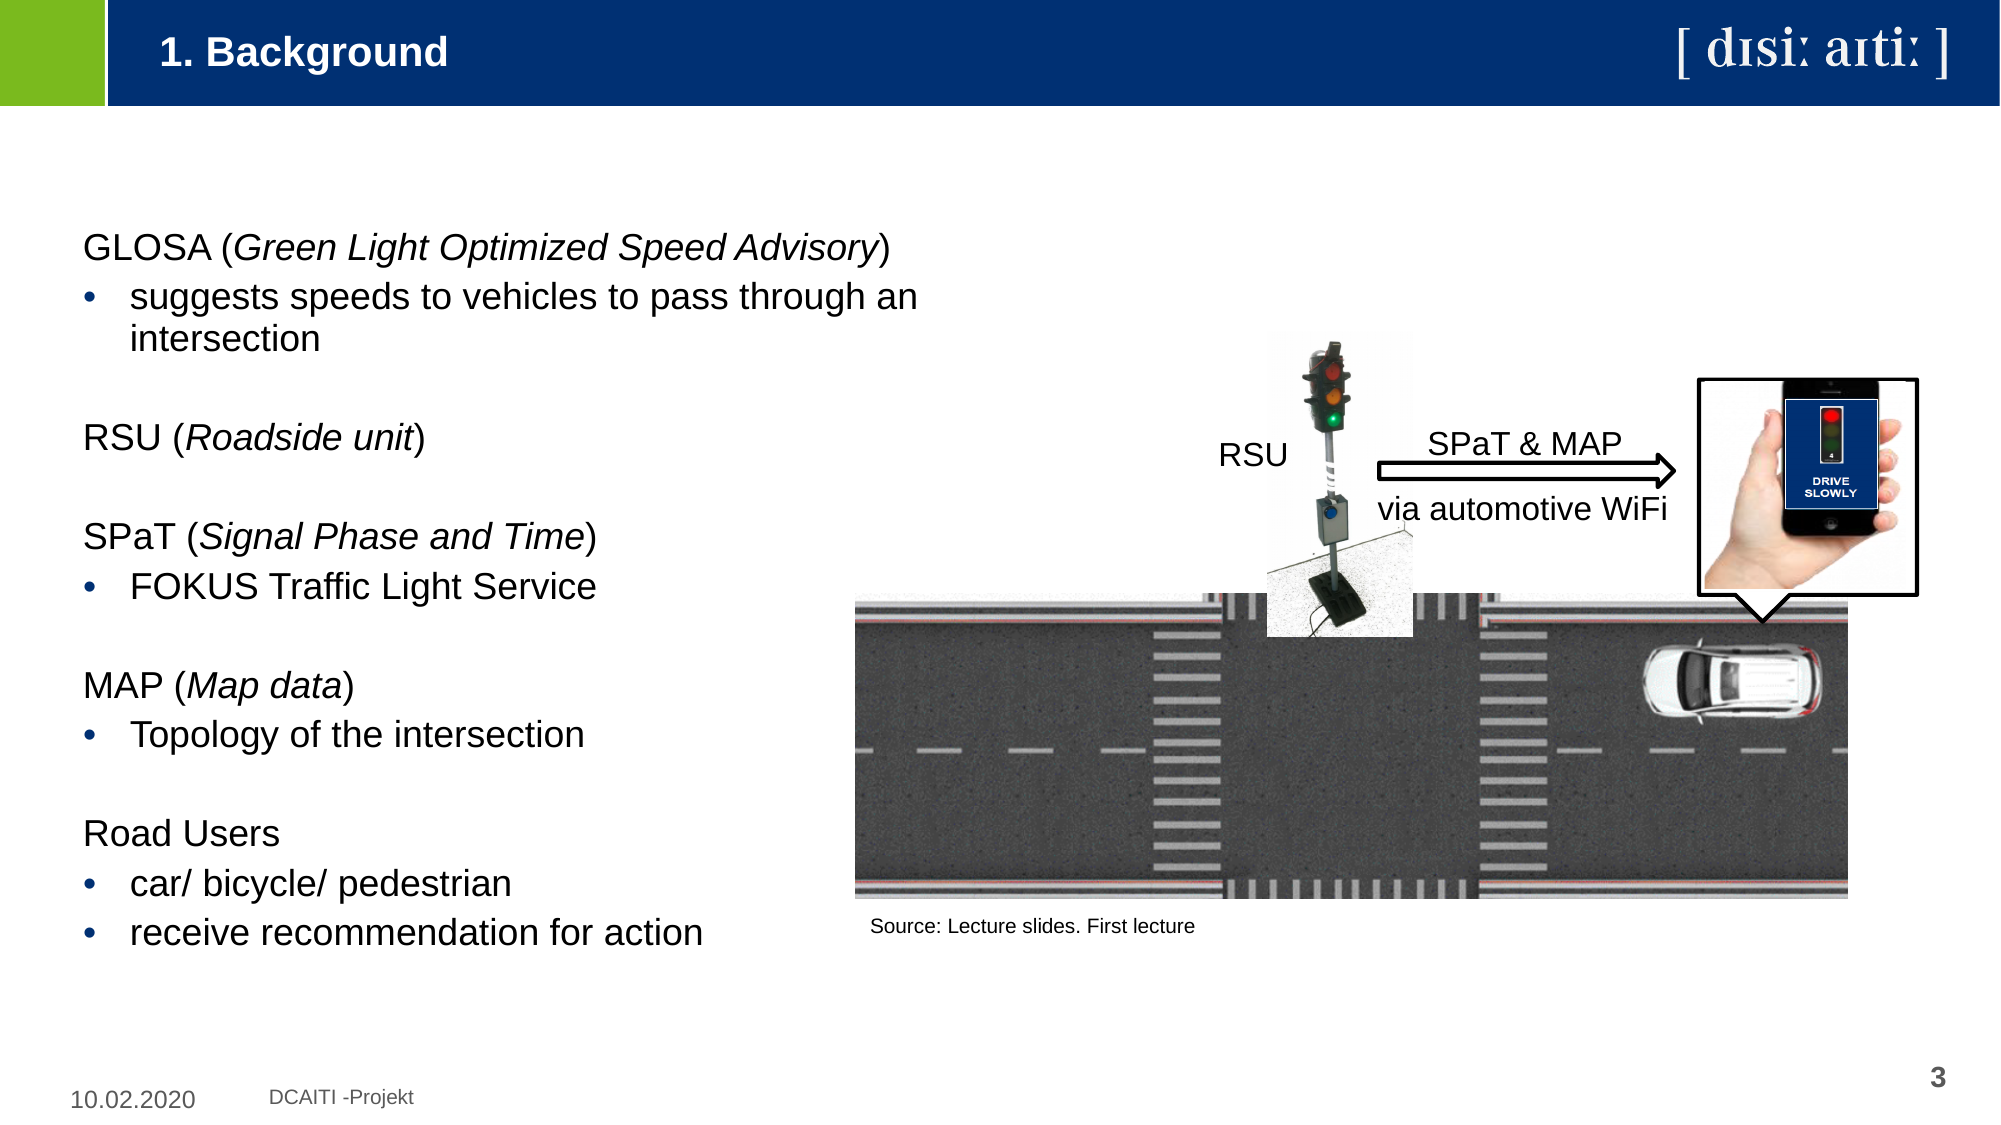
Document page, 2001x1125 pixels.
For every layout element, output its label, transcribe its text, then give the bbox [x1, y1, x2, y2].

text_box <number> [1850, 1022, 1947, 1125]
text_box DCAITI -Projekt [268, 1070, 1842, 1124]
text_box Source: Lecture slides. First lecture [855, 906, 1211, 945]
text_box 1. Background [106, 0, 1628, 107]
text_box GLOSA (Green Light Optimized Speed Advisory) suggests speeds to vehicles to pass through an intersection RSU (Roadside unit) SPaT (Signal Phase and Time) FOKUS Traffic Light Service MAP (Map data) Topology of the intersection Road Users car/ bicycle/ pedestrian receive recommendation for action [82, 226, 1075, 988]
text_box 10.02.2020 [52, 1071, 215, 1125]
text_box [855, 331, 1918, 899]
